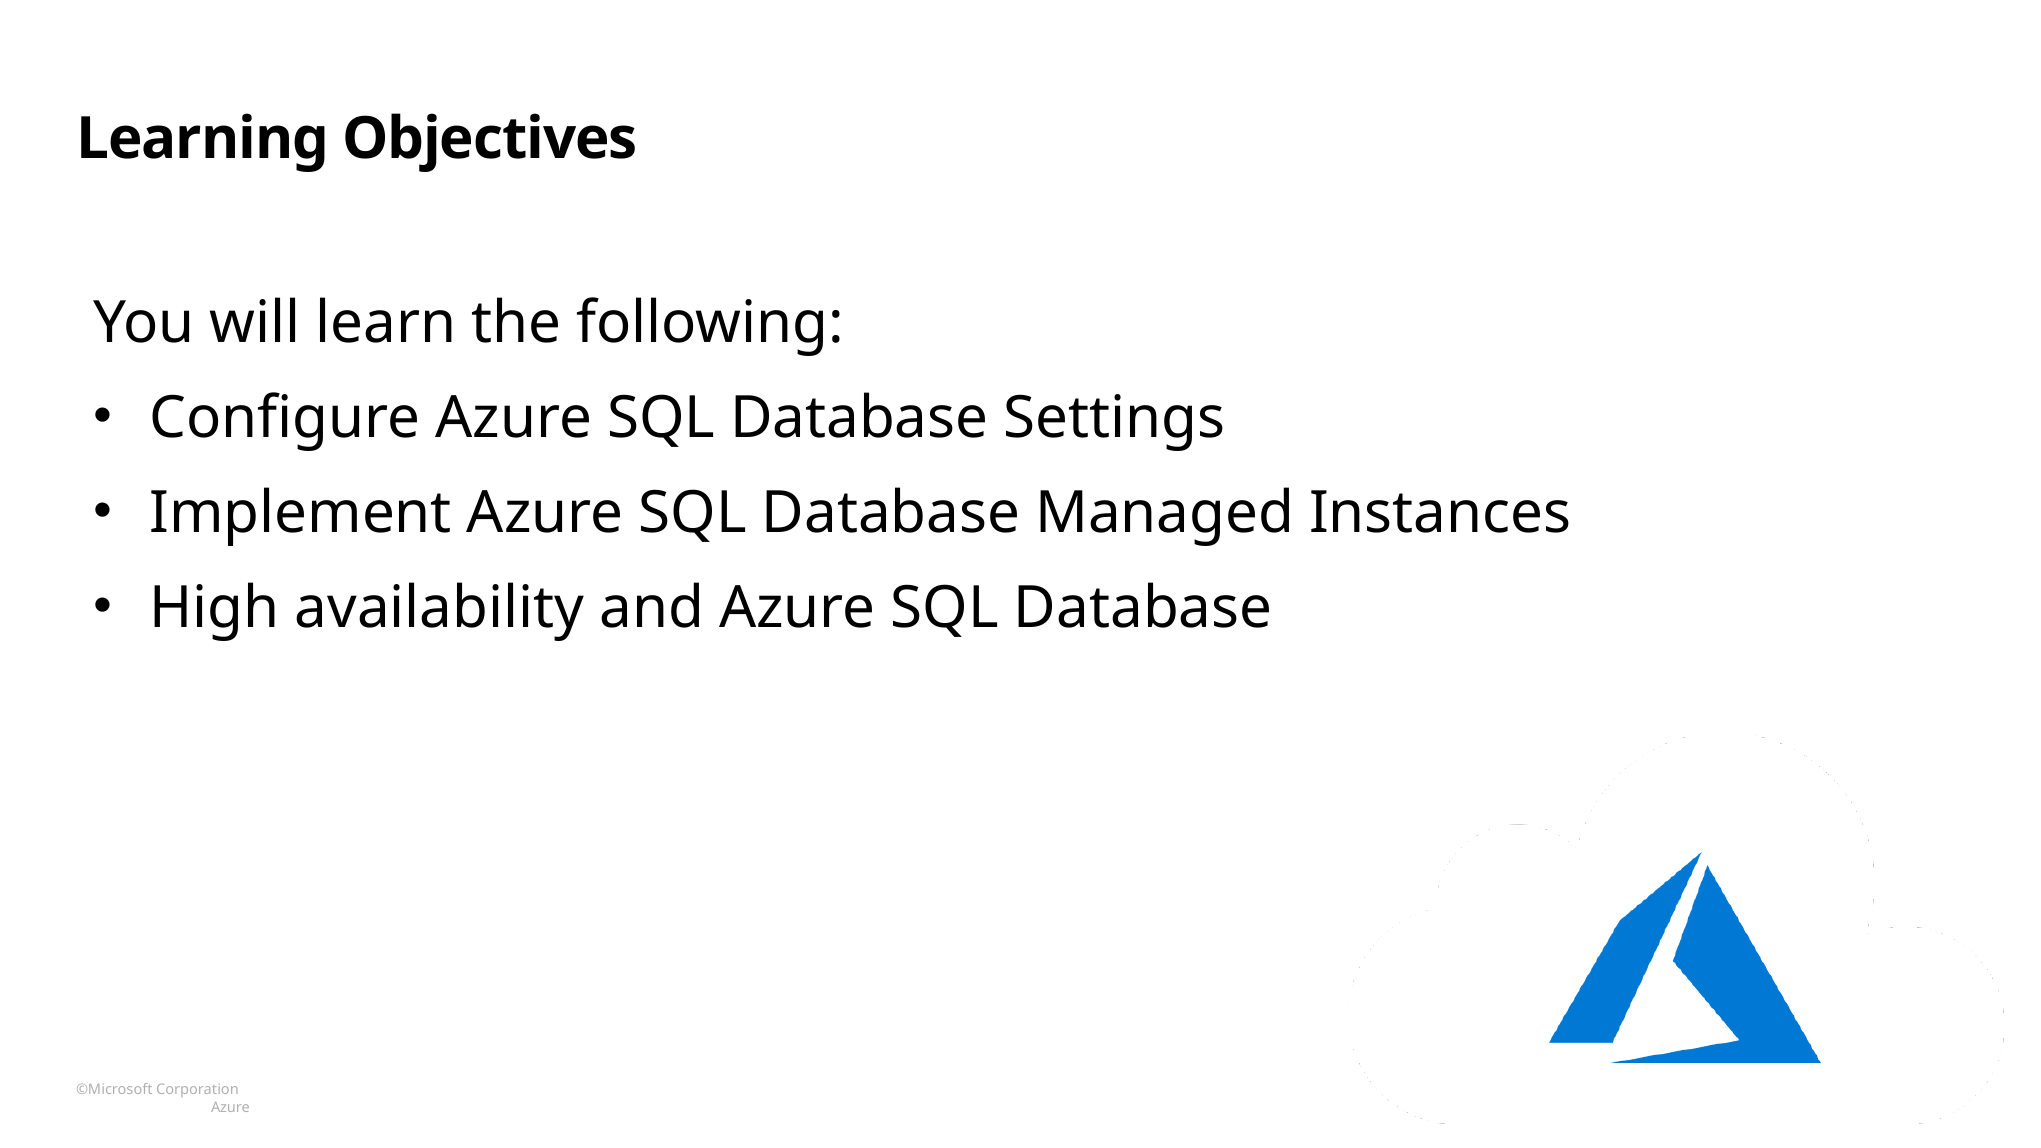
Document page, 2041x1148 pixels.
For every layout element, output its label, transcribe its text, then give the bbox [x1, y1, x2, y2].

list You will learn the following: Configure Azure SQL Database Settings Implement Azure SQL Database Managed Instances High availability and Azure SQL Database [93, 284, 1664, 643]
title Learning Objectives [76, 103, 1969, 172]
picture [1347, 732, 2004, 1124]
